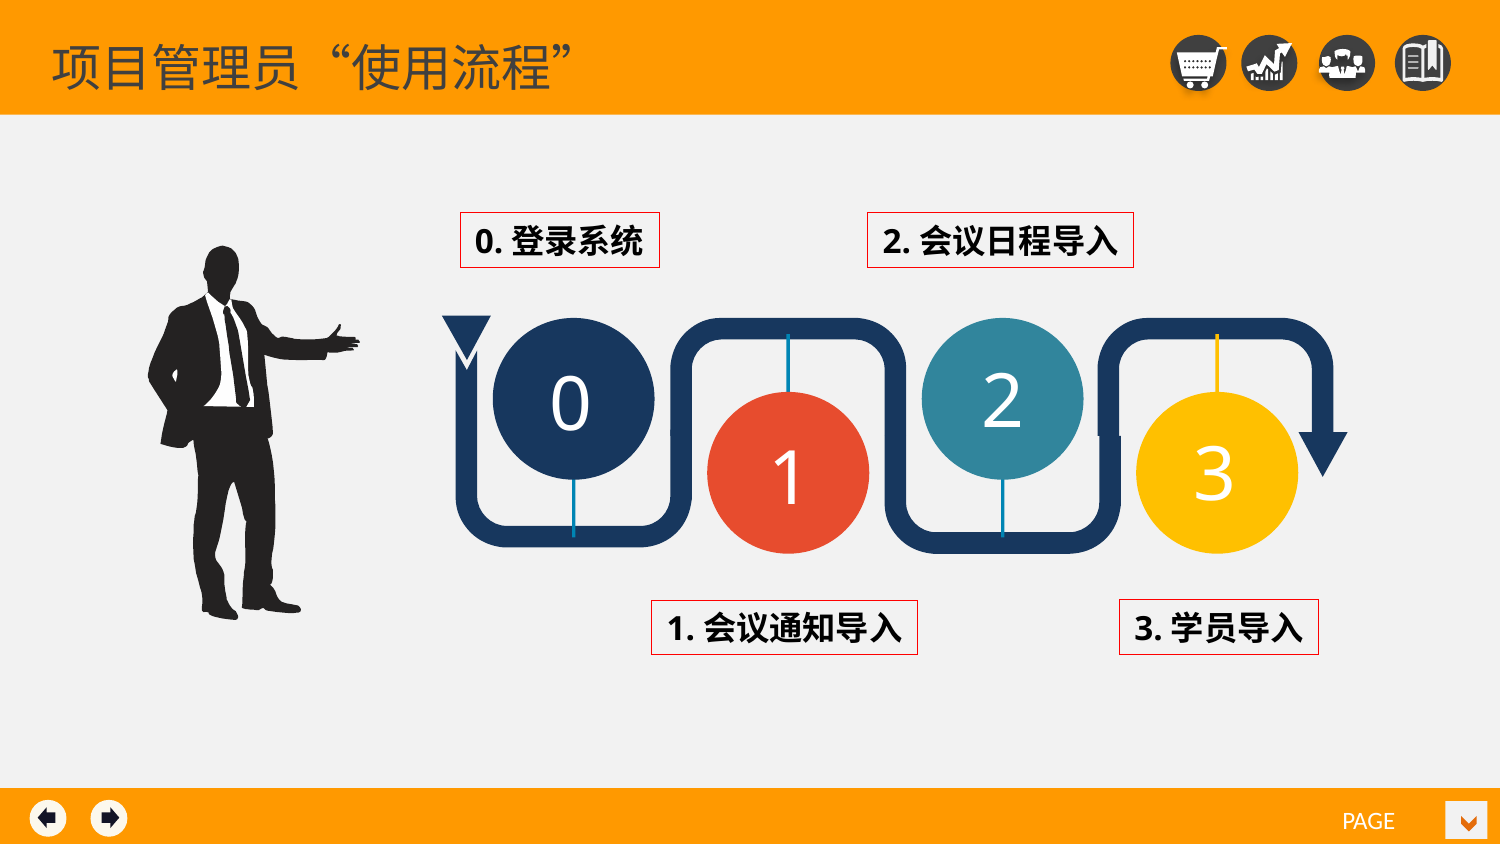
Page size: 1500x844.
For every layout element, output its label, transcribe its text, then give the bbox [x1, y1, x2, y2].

text_box 项目管理员“使用流程” [36, 28, 617, 104]
text_box 1.会议通知导入 [651, 600, 918, 655]
text_box 0.登录系统 [460, 212, 660, 268]
text_box 2.会议日程导入 [867, 212, 1134, 268]
text_box 3.学员导入 [1119, 599, 1319, 655]
picture [147, 245, 364, 623]
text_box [441, 315, 1348, 554]
